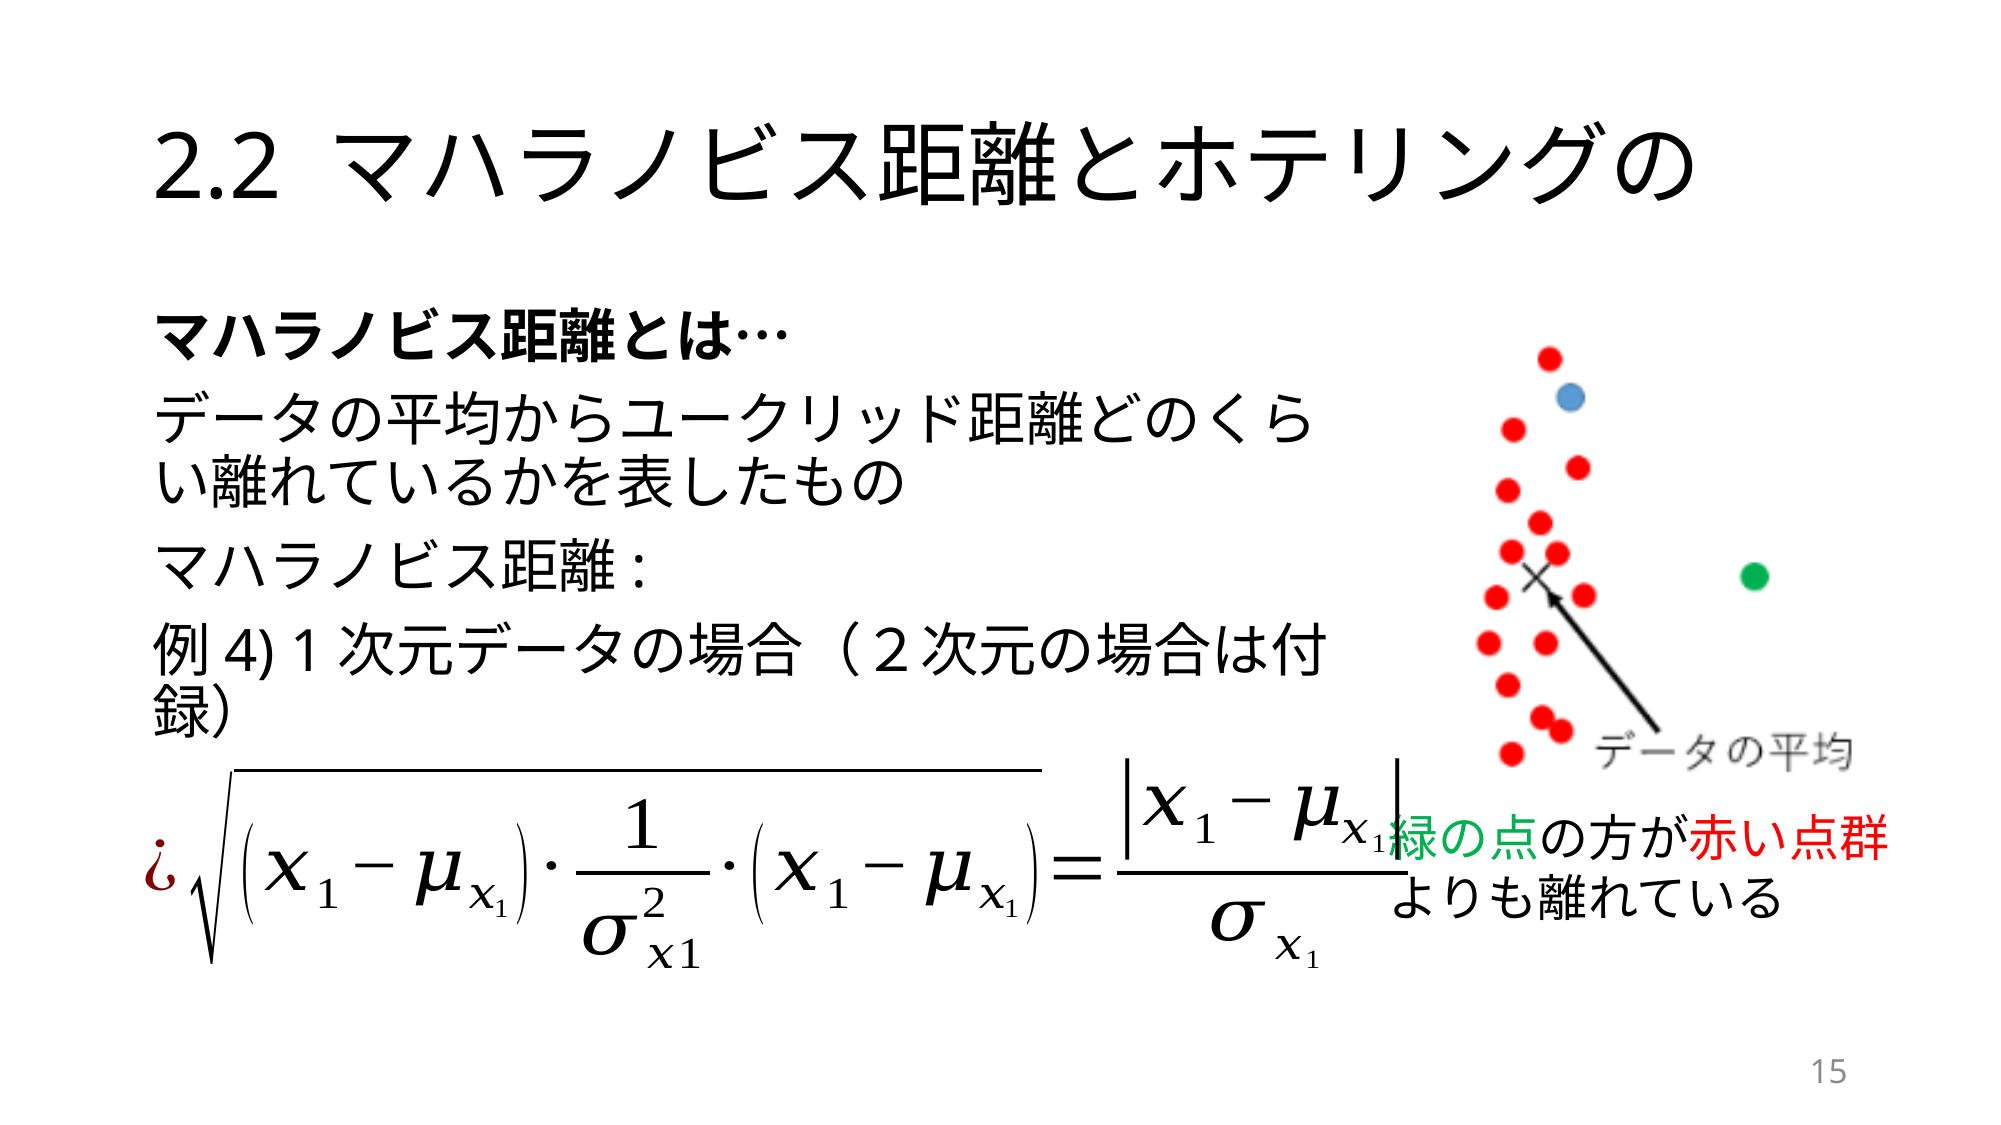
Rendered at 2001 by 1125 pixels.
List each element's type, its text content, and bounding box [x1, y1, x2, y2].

text_box 緑の点の方が赤い点群よりも離れている [1374, 799, 1944, 935]
slide_number 15 [1412, 1042, 1863, 1103]
picture [1454, 299, 1944, 800]
